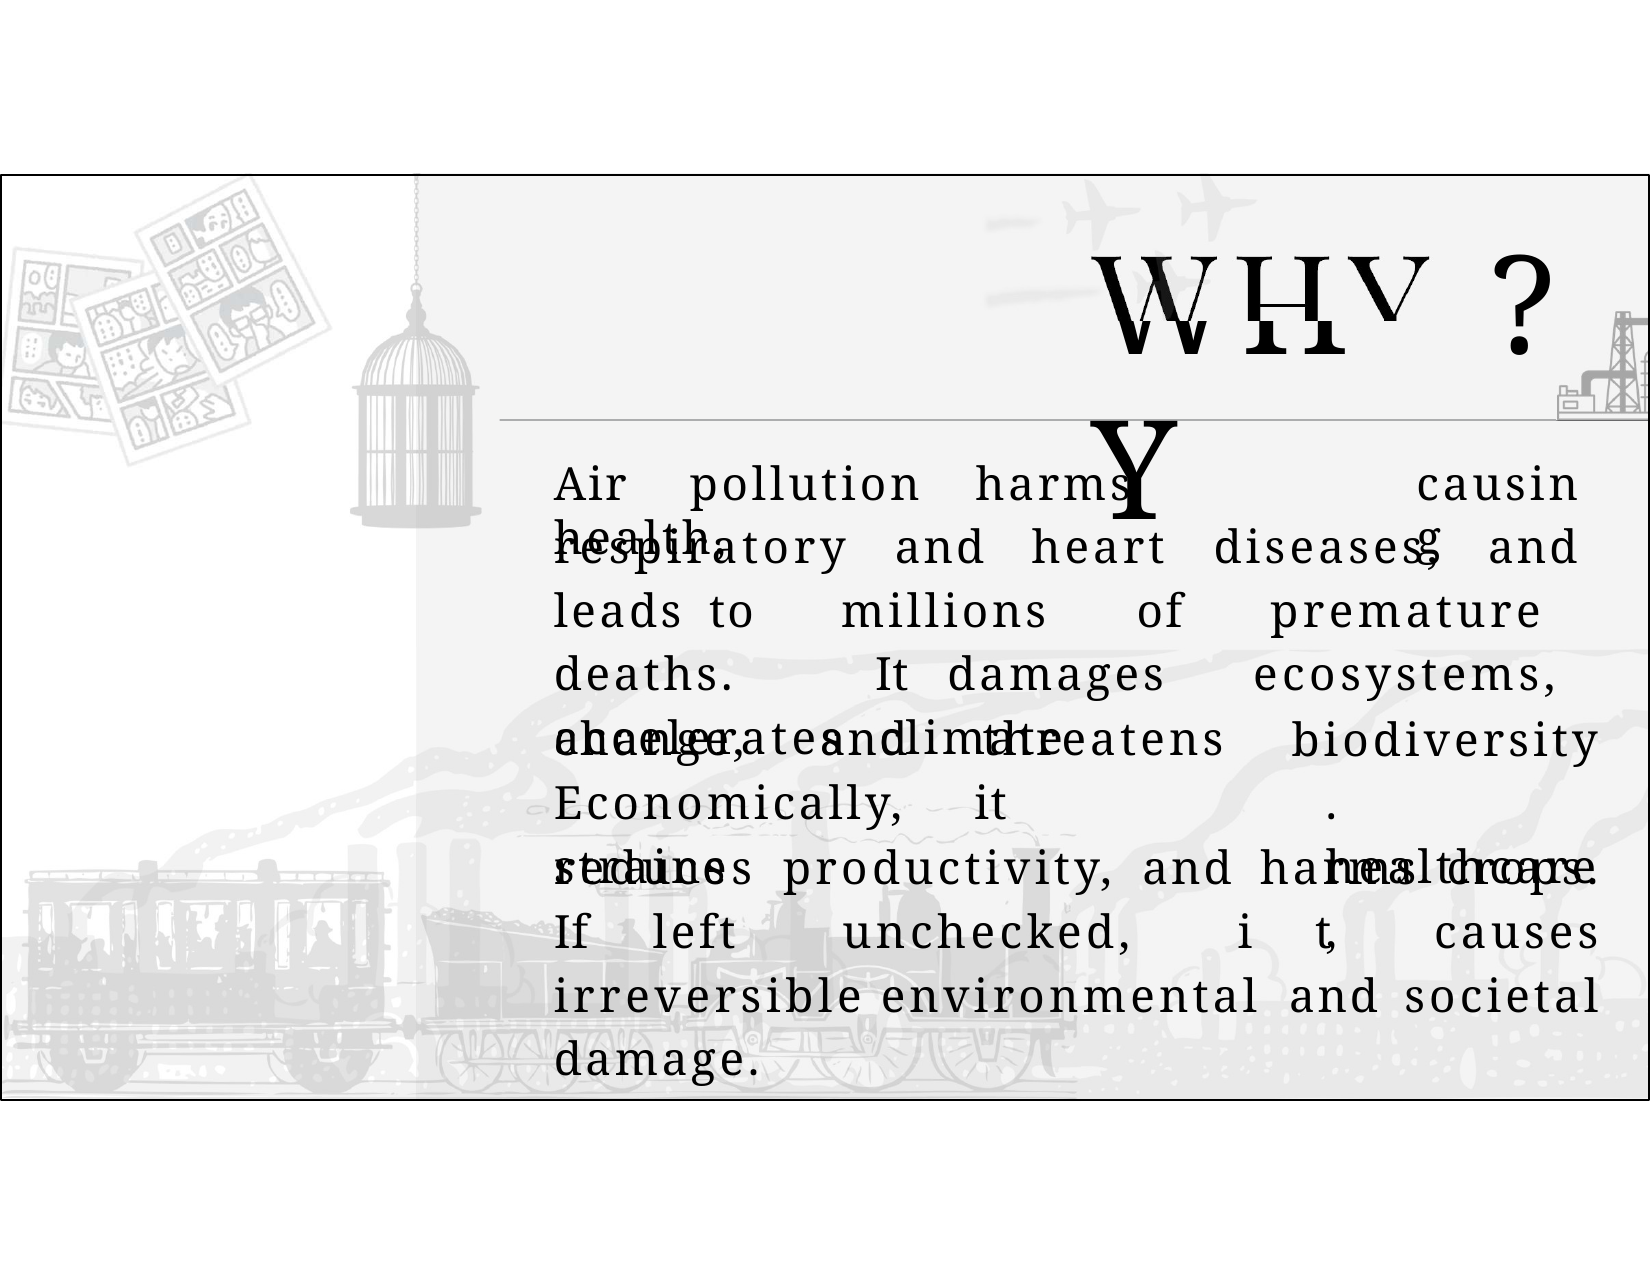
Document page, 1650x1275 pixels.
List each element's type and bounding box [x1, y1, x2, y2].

text_box [0, 173, 1650, 1102]
